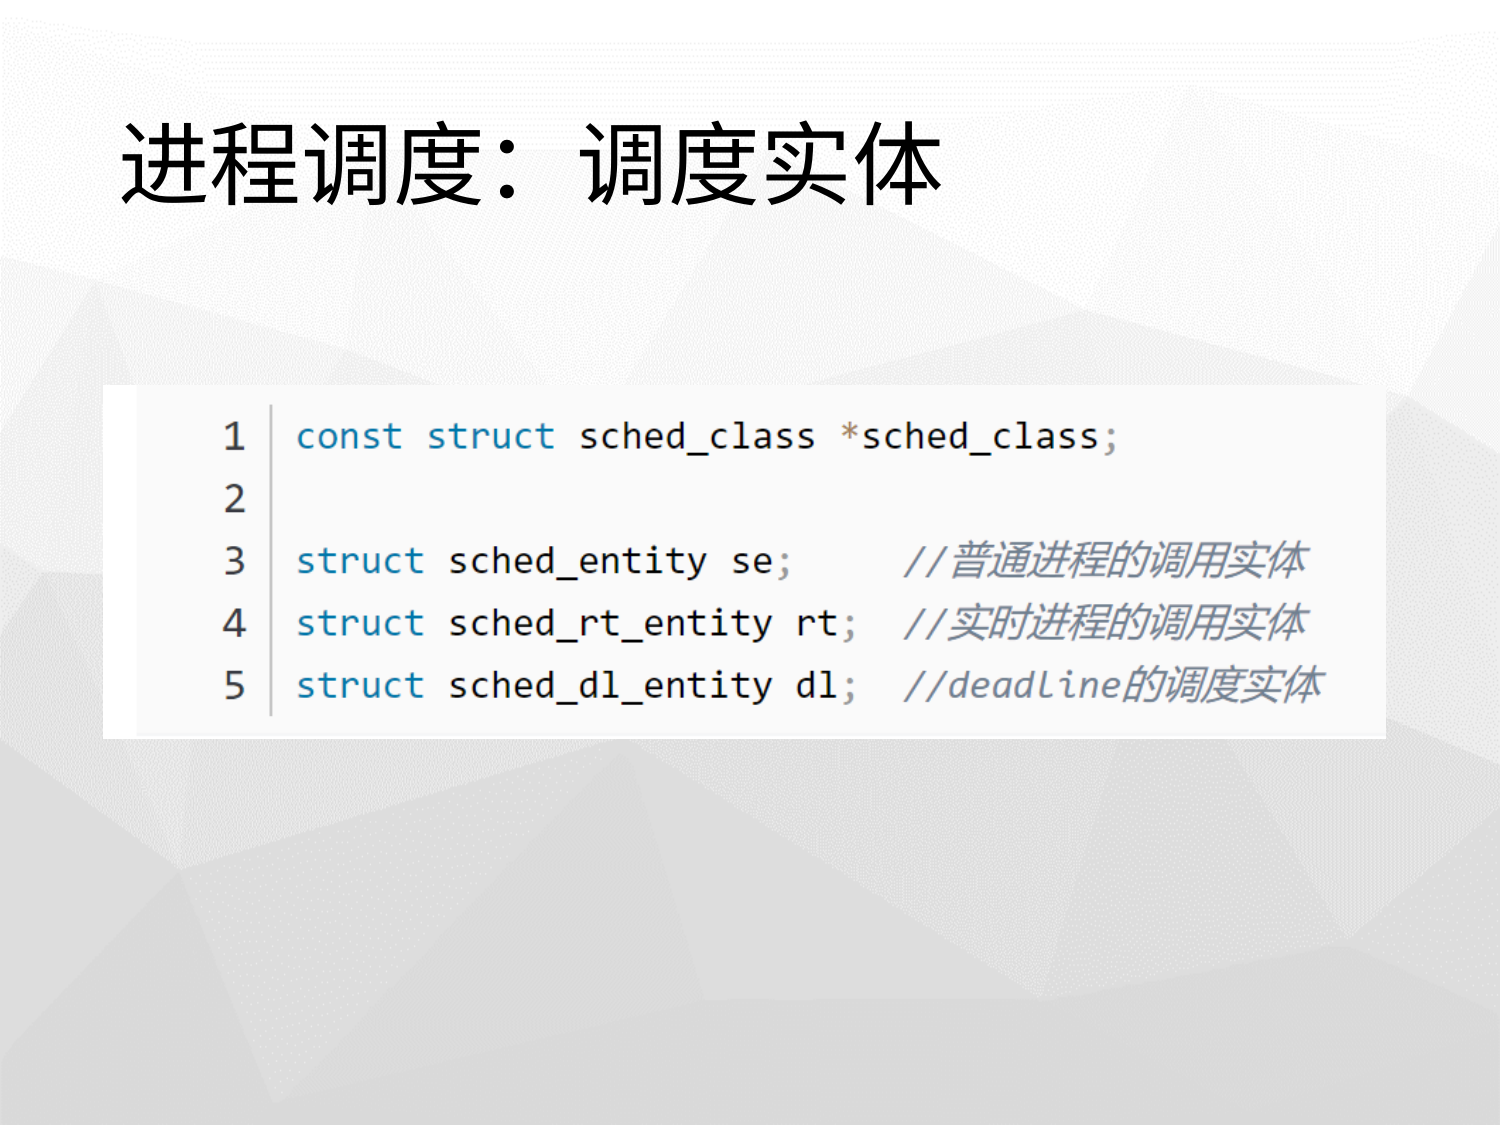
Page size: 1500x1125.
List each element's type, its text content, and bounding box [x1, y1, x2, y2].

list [103, 385, 1386, 740]
title 进程调度：调度实体 [103, 59, 1397, 278]
picture [0, 0, 1500, 1125]
